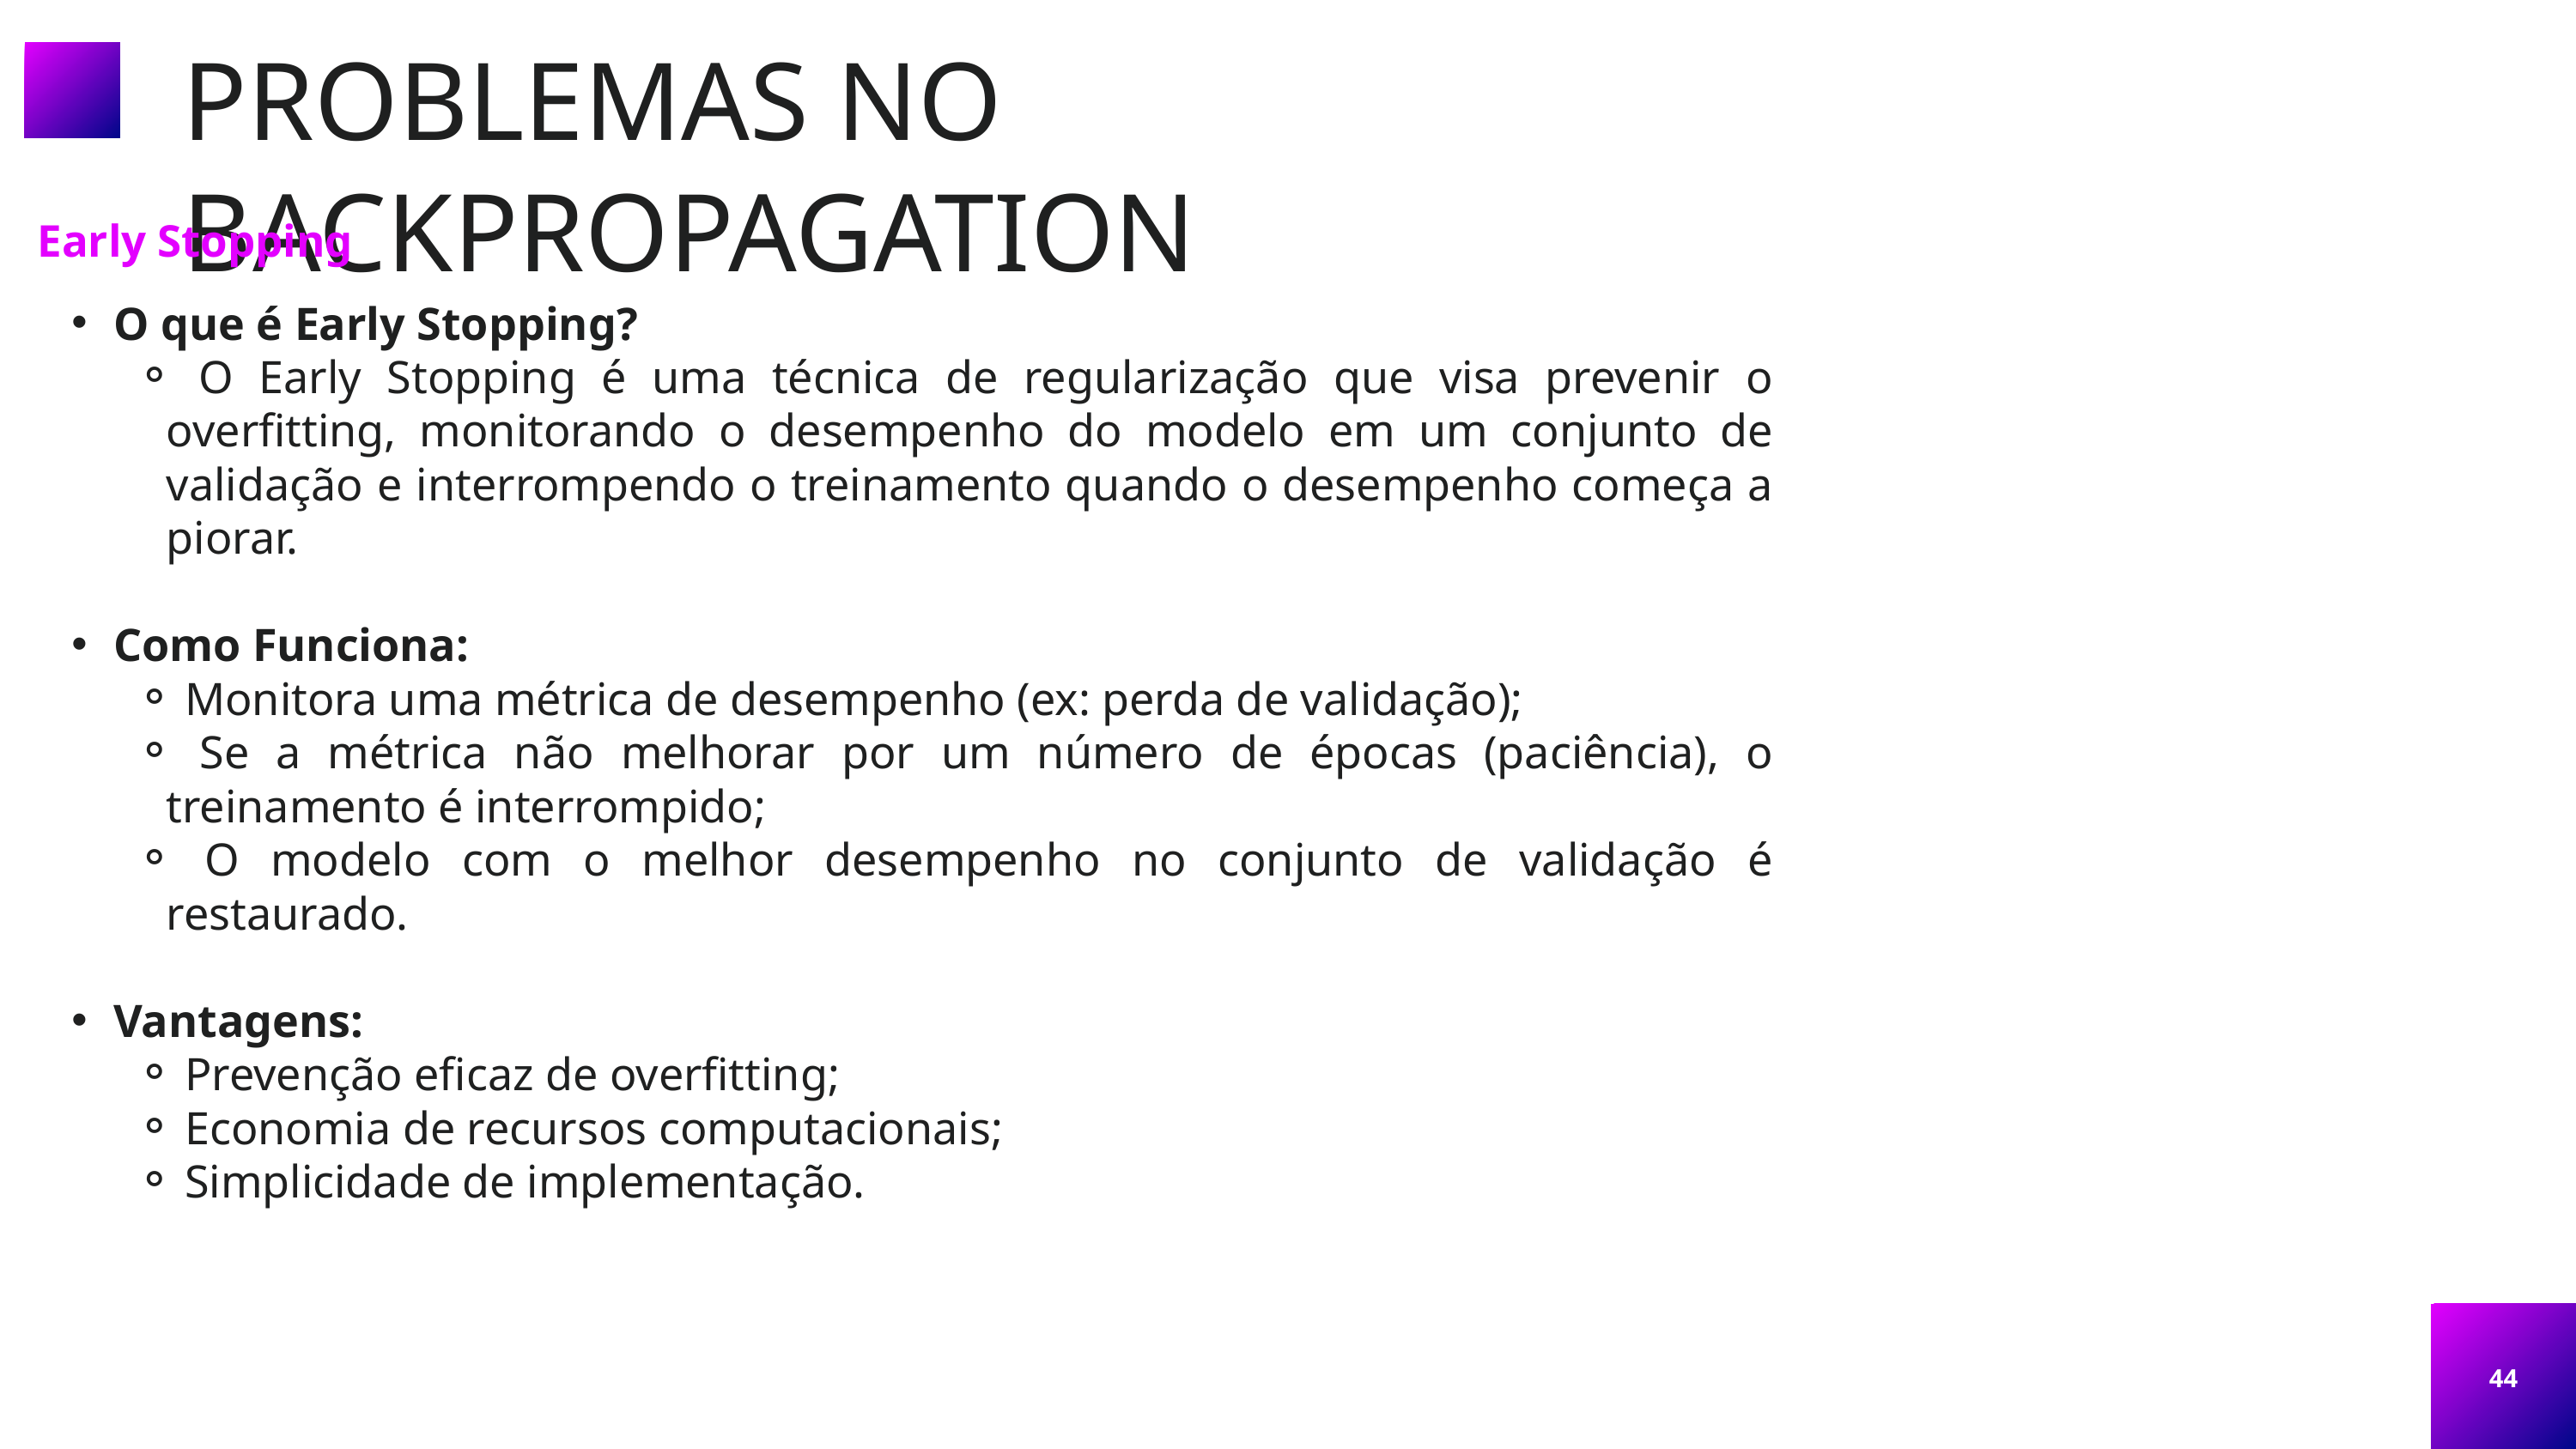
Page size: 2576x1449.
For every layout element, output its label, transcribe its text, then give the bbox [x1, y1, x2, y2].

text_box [24, 42, 121, 138]
text_box Early Stopping [37, 203, 904, 266]
text_box PROBLEMAS NO BACKPROPAGATION [182, 31, 1823, 294]
text_box O que é Early Stopping? O Early Stopping é uma técnica de regularização que visa prevenir o overfitting, monitorando o desempenho do modelo em um conjunto de validação e interrompendo o treinamento quando o desempenho começa a piorar. Como Funciona: Monitora uma métrica de desempenho (ex: perda de validação); Se a métrica não melhorar por um número de épocas (paciência), o treinamento é interrompido; O modelo com o melhor desempenho no conjunto de validação é restaurado. Vantagens: Prevenção eficaz de overfitting; Economia de recursos computacionais; Simplicidade de implementação. [37, 294, 1774, 1208]
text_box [2430, 1303, 2576, 1449]
